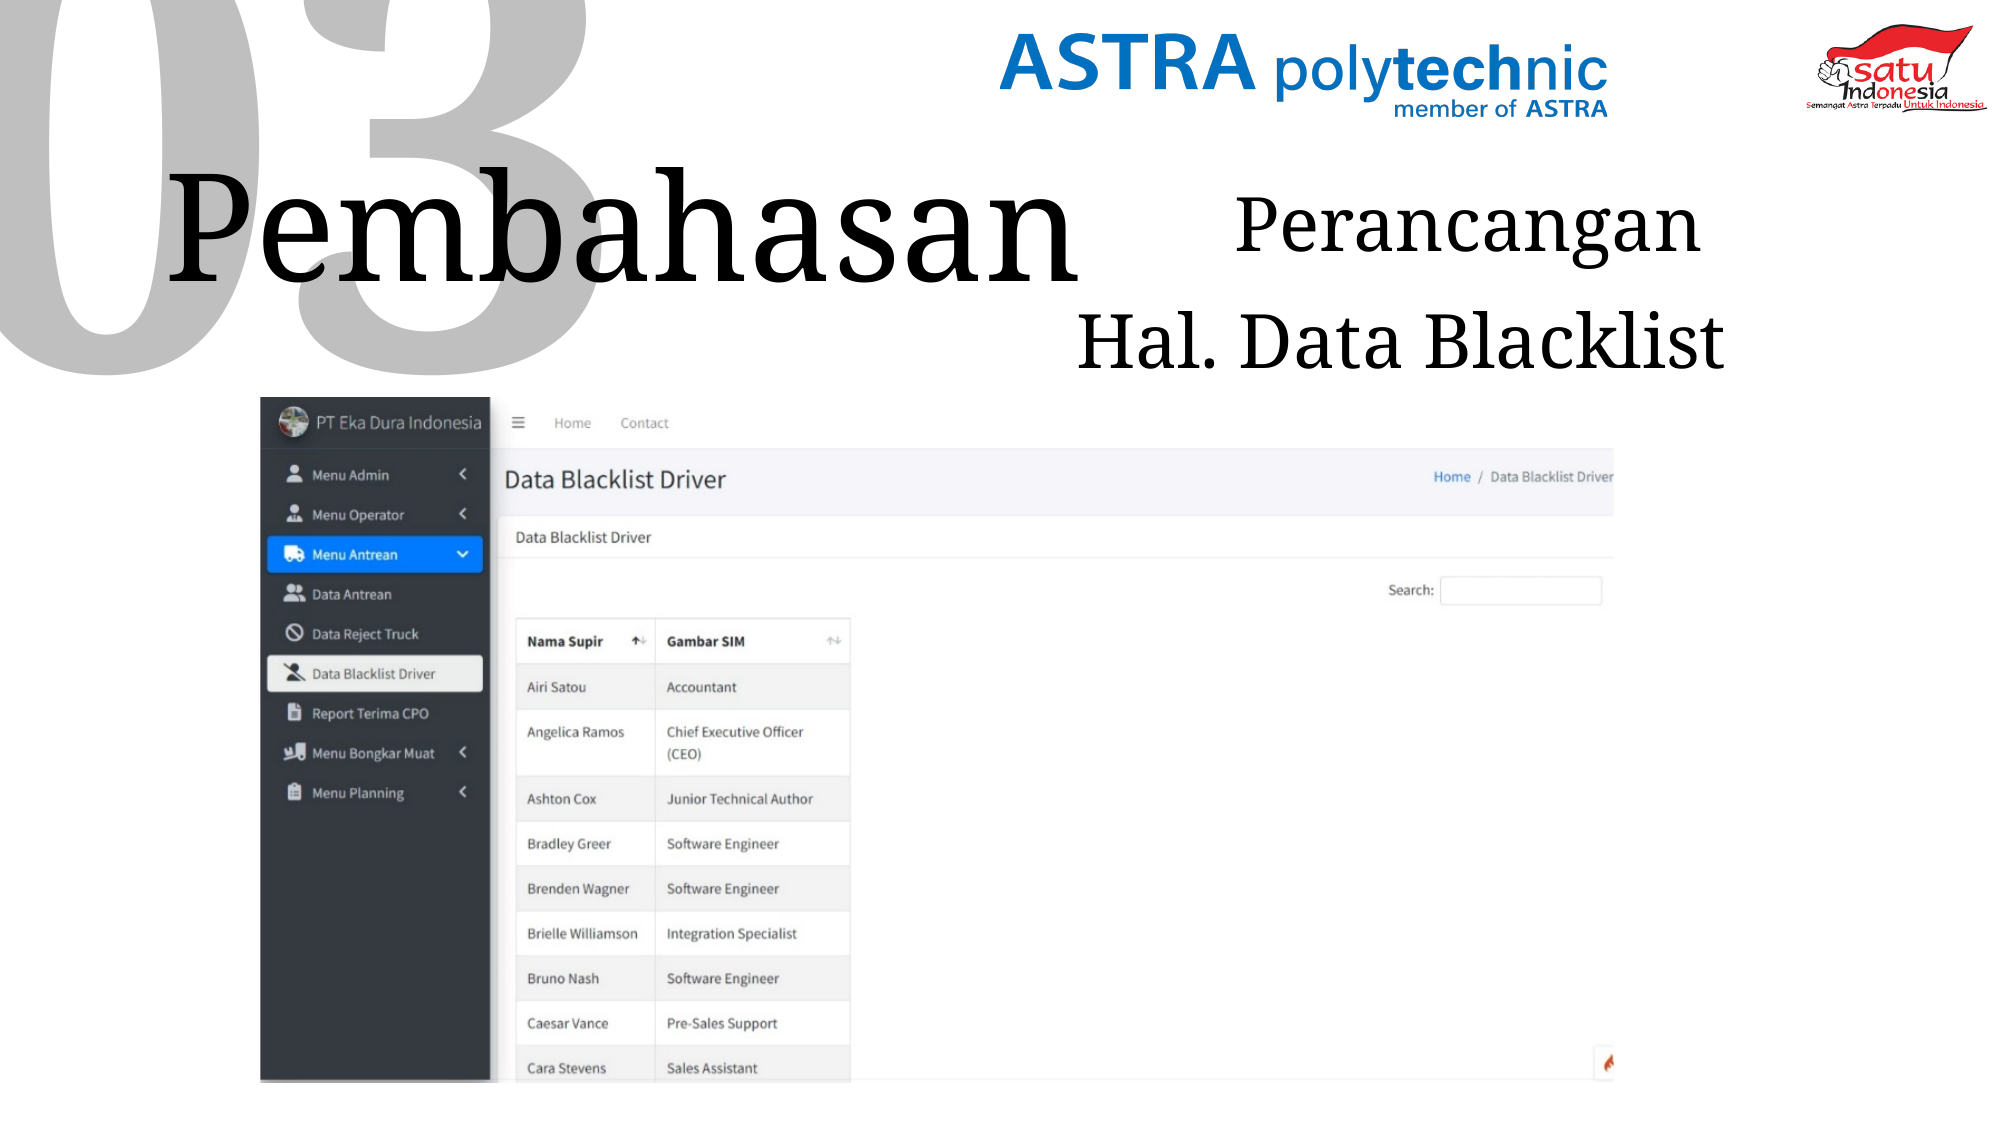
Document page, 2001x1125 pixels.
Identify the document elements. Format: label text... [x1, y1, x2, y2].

text_box [1779, 13, 2000, 124]
text_box Perancangan [1219, 169, 2000, 275]
text_box 03 [0, 0, 810, 503]
text_box Hal. Data Blacklist Driver [1061, 286, 1968, 481]
text_box Pembahasan [150, 123, 1140, 319]
picture [260, 396, 1614, 1083]
text_box [999, 33, 1608, 117]
